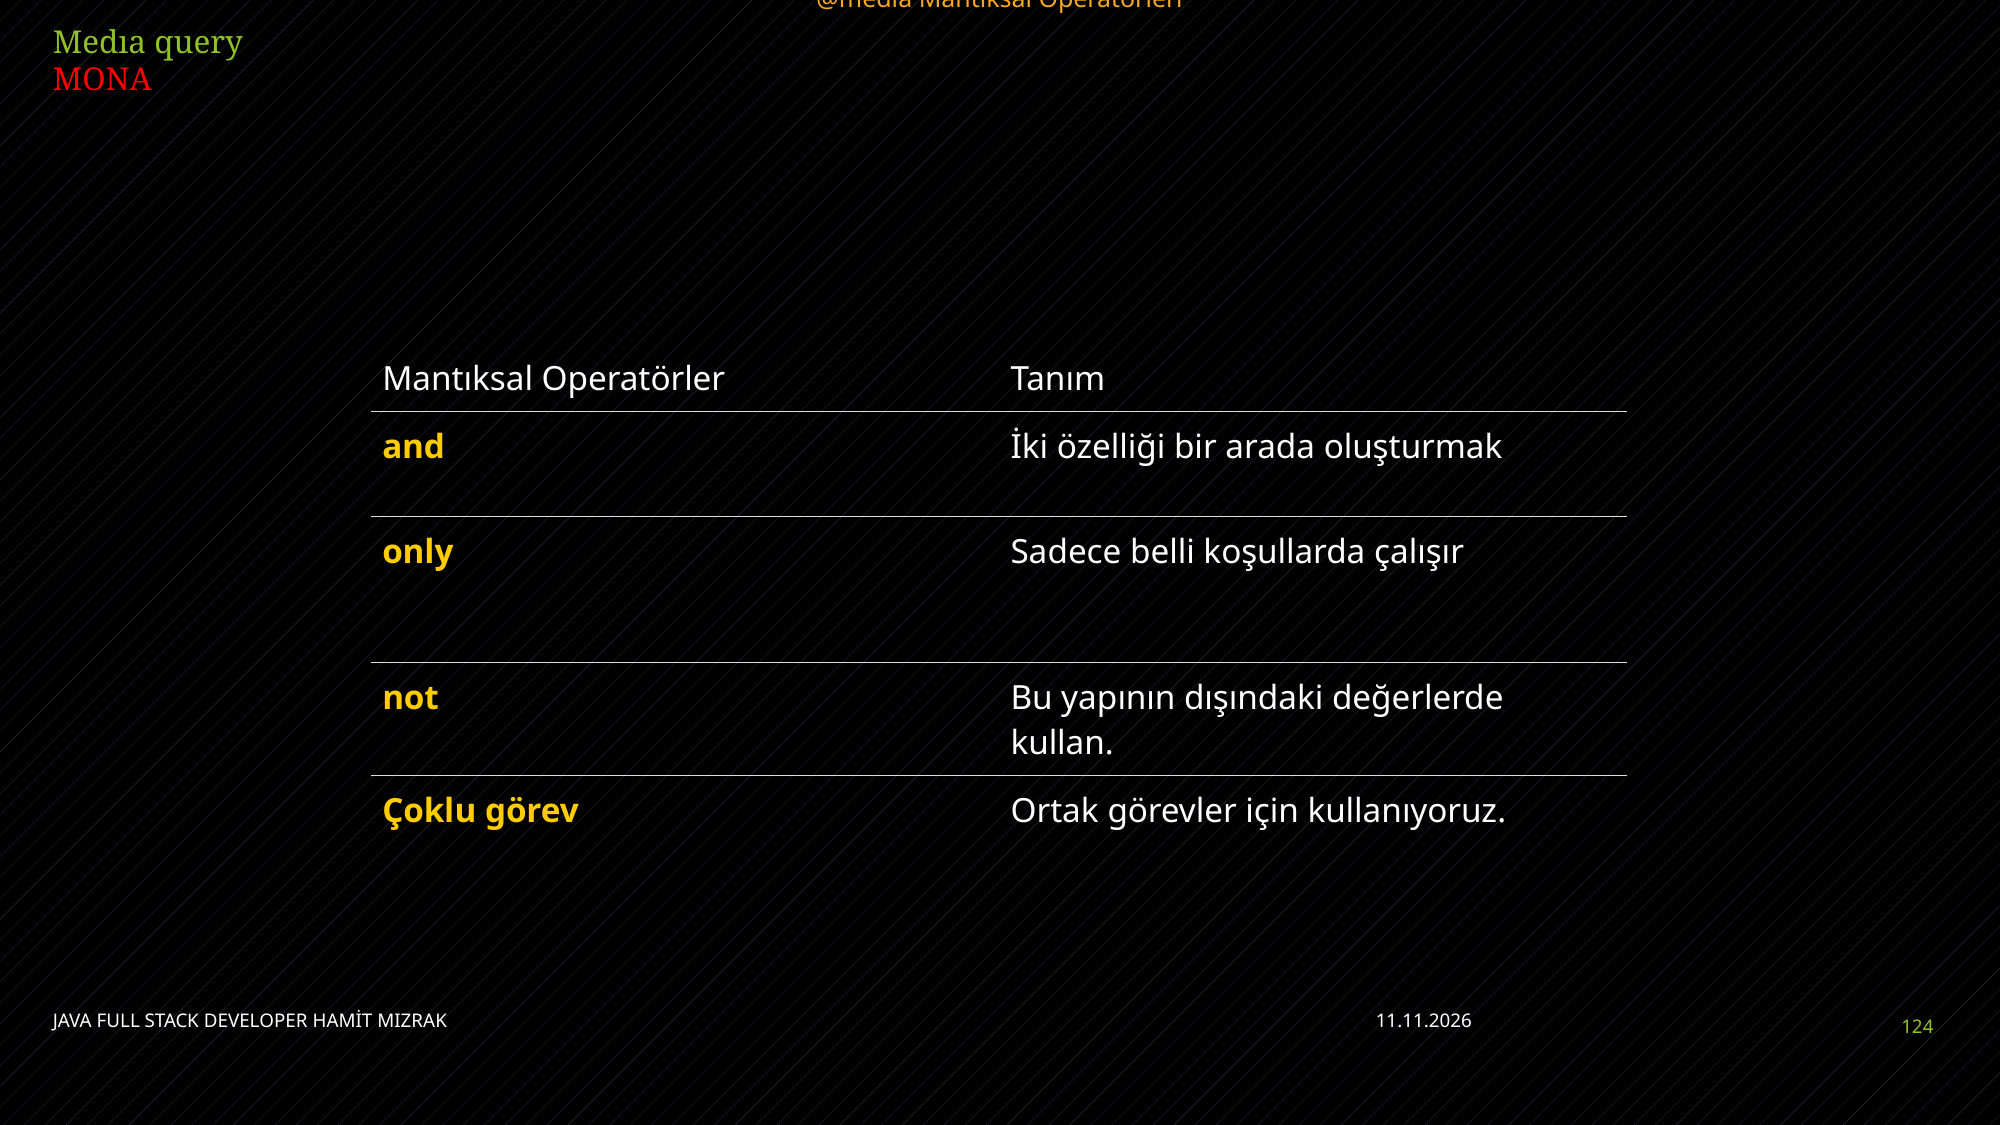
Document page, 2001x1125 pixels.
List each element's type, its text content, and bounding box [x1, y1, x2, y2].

table_cell Çoklu görev [371, 776, 999, 962]
table_cell not [371, 663, 999, 775]
slide_number 124 [1836, 997, 1949, 1058]
table_cell Bu yapının dışındaki değerlerde kullan. [999, 663, 1627, 775]
title Medıa query MONA [37, 14, 1949, 107]
table_cell and [371, 412, 999, 516]
text_box @media Mantıksal Operatörleri [801, 0, 1199, 93]
table_cell Sadece belli koşullarda çalışır [999, 517, 1627, 662]
table_cell İki özelliği bir arada oluşturmak [999, 412, 1627, 516]
table_cell only [371, 517, 999, 662]
table_header Mantıksal Operatörler [371, 344, 999, 411]
table_header Tanım [999, 344, 1627, 411]
footer JAVA FULL STACK DEVELOPER HAMİT MIZRAK [37, 991, 1145, 1051]
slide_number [1181, 991, 1487, 1051]
table_cell Ortak görevler için kullanıyoruz. [999, 776, 1627, 962]
